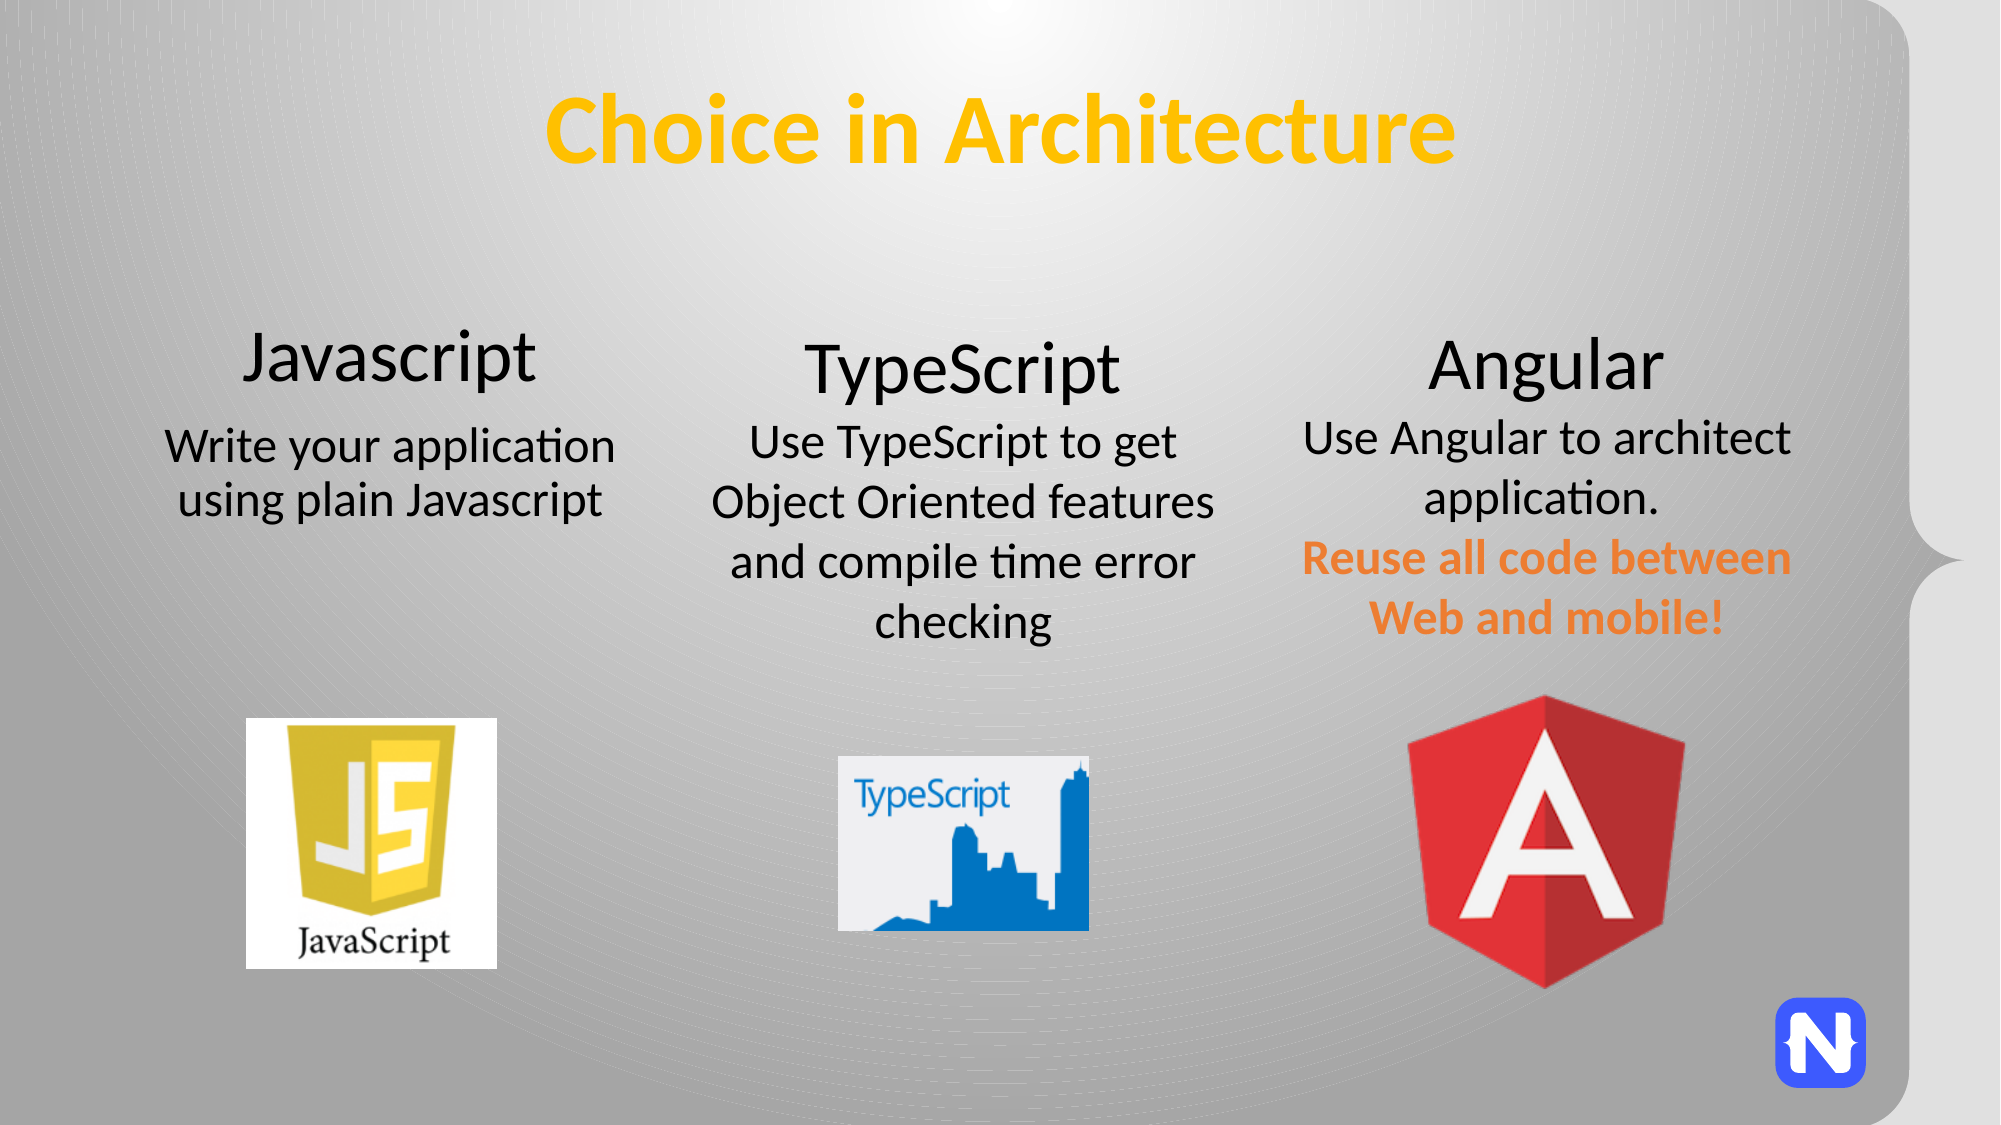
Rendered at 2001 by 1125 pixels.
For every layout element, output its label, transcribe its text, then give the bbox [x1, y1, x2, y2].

text_box Angular Use Angular to architect application. Reuse all code between Web and mobile! [1255, 306, 1840, 652]
picture [1390, 687, 1704, 1000]
list Javascript Write your application using plain Javascript [71, 309, 672, 892]
picture [838, 756, 1089, 931]
title Choice in Architecture [71, 85, 1932, 176]
picture [246, 718, 497, 969]
text_box TypeScript Use TypeScript to get Object Oriented features and compile time error checking [671, 311, 1256, 656]
